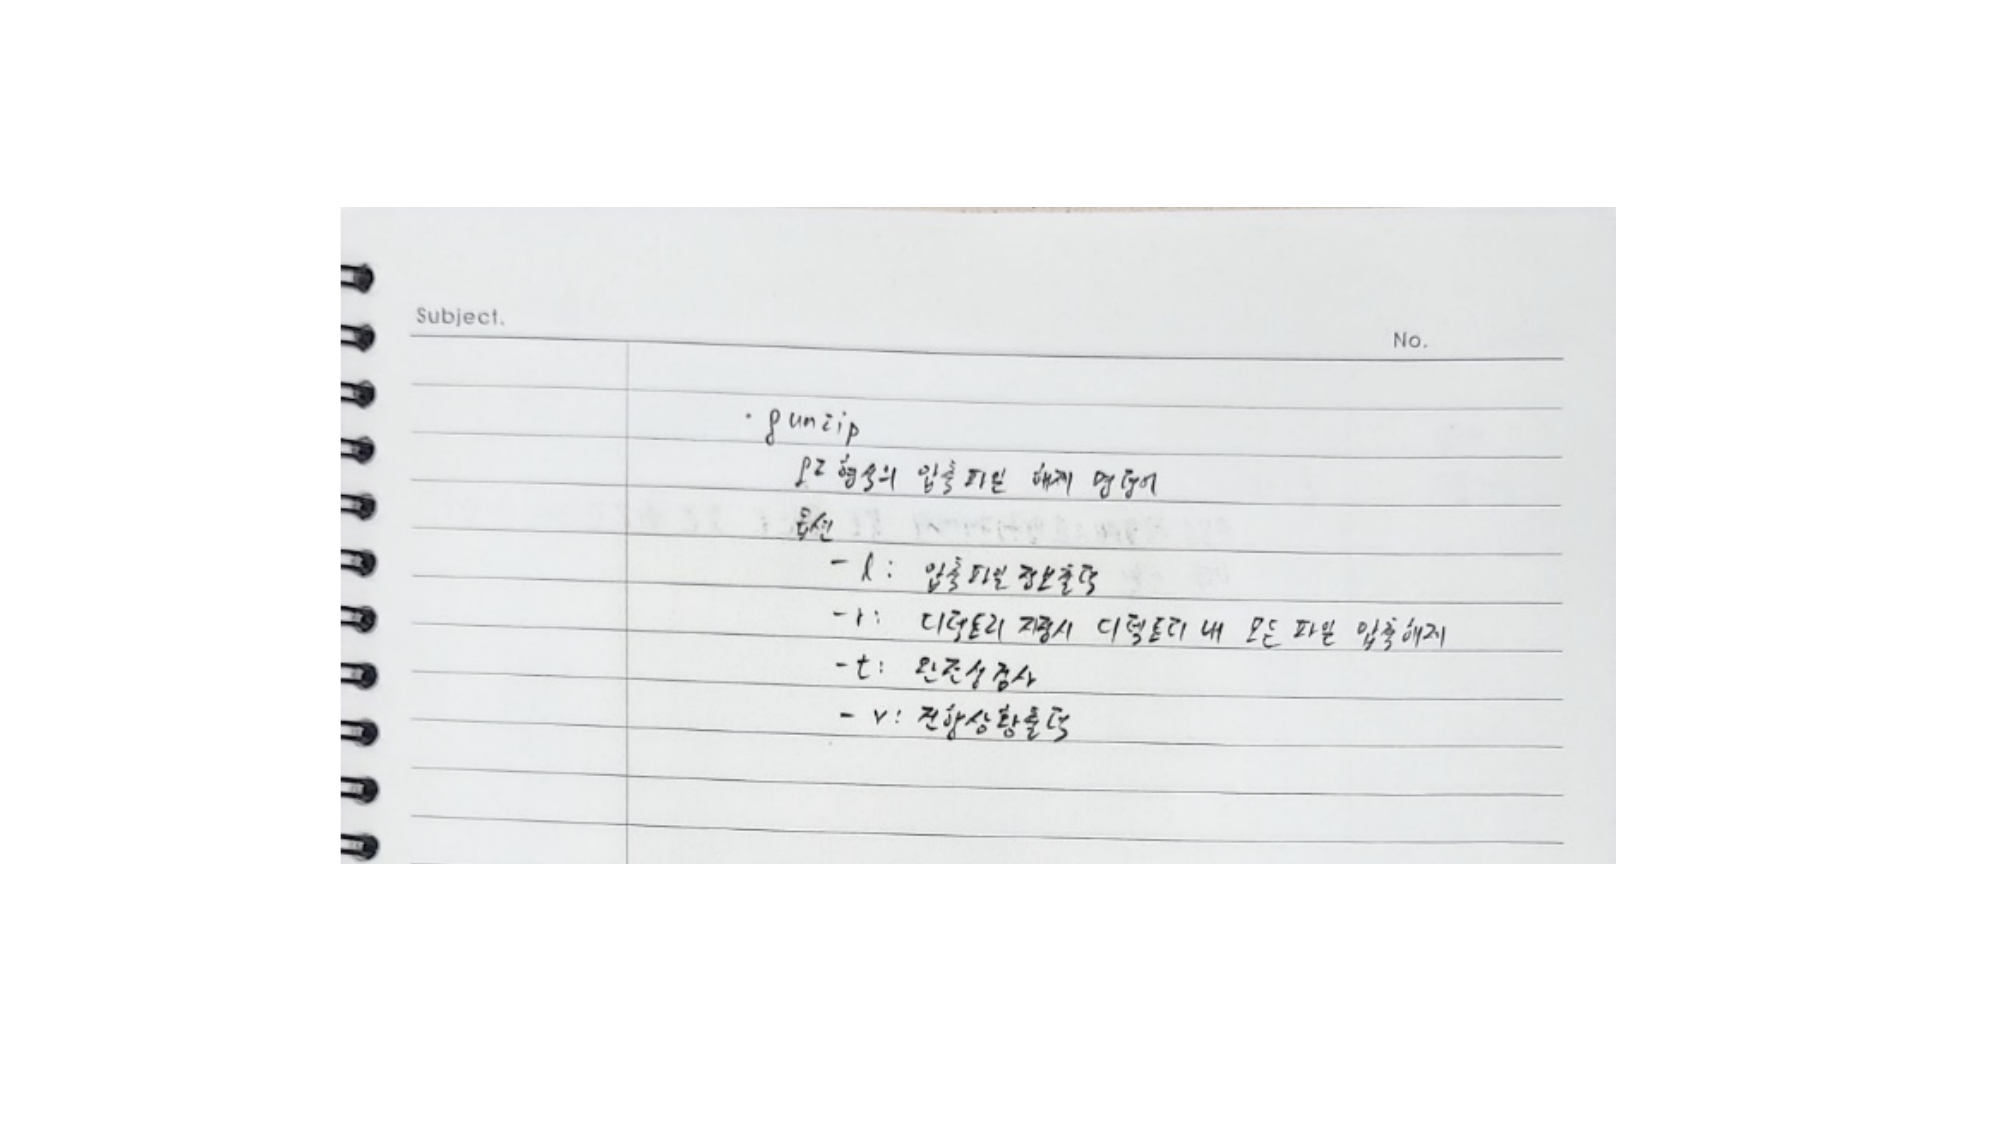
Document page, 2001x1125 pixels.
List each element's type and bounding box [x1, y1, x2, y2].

list [340, 207, 1616, 864]
